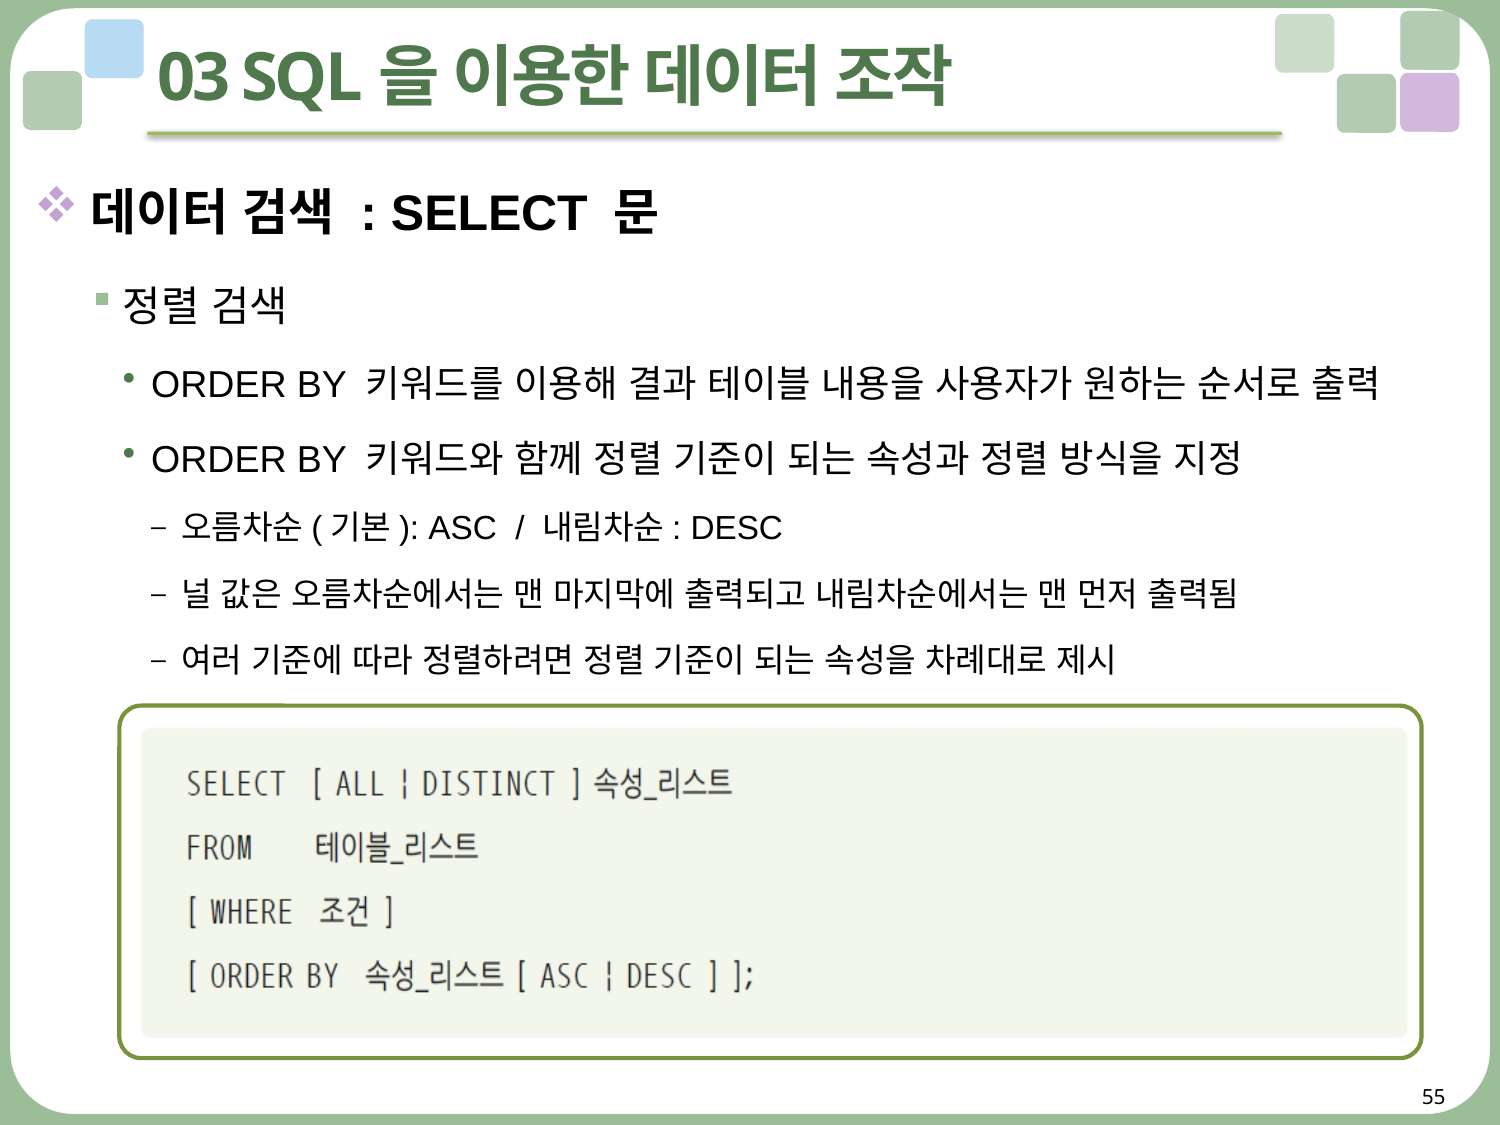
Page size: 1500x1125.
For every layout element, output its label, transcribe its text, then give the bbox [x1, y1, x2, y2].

list 데이터 검색 : SELECT 문 정렬 검색 ORDER BY 키워드를 이용해 결과 테이블 내용을 사용자가 원하는 순서로 출력 ORDER BY 키워드와 함께 정렬 기준이 되는 속성과 정렬 방식을 지정 오름차순(기본): ASC / 내림차순: DESC 널 값은 오름차순에서는 맨 마지막에 출력되고 내림차순에서는 맨 먼저 출력됨 여러 기준에 따라 정렬하려면 정렬 기준이 되는 속성을 차례대로 제시 [19, 172, 1490, 1083]
title 03 SQL을 이용한 데이터 조작 [142, 25, 1459, 123]
picture [0, 0, 1500, 1125]
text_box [114, 695, 1450, 1084]
